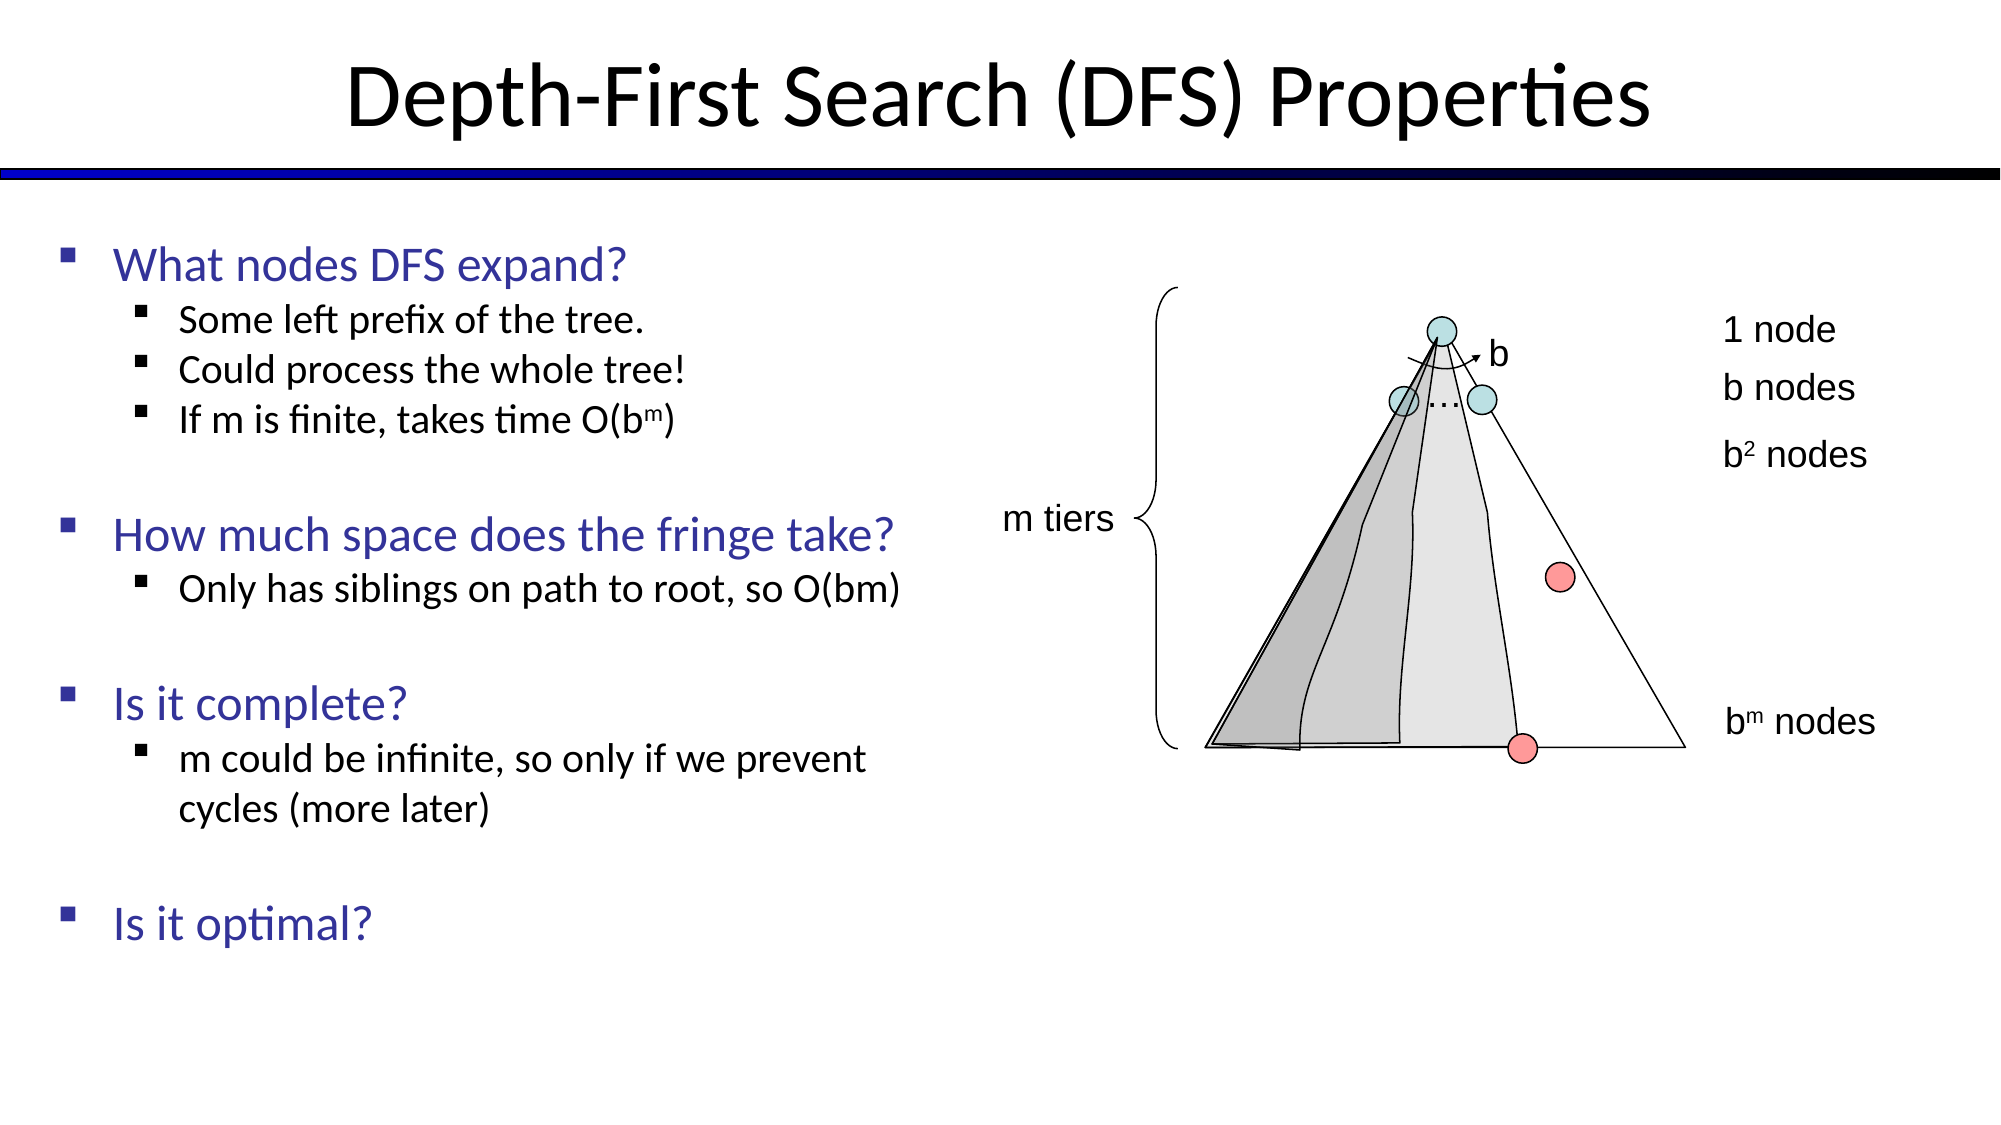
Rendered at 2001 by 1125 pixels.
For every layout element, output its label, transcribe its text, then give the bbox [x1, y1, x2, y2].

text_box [987, 287, 1951, 764]
title Depth-First Search (DFS) Properties [0, 0, 2000, 184]
list What nodes DFS expand? Some left prefix of the tree. Could process the whole tree! If m is finite, takes time O(bm) How much space does the fringe take? Only has siblings on path to root, so O(bm) Is it complete? m could be infinite, so only if we prevent cycles (more later) Is it optimal? [41, 223, 938, 1001]
